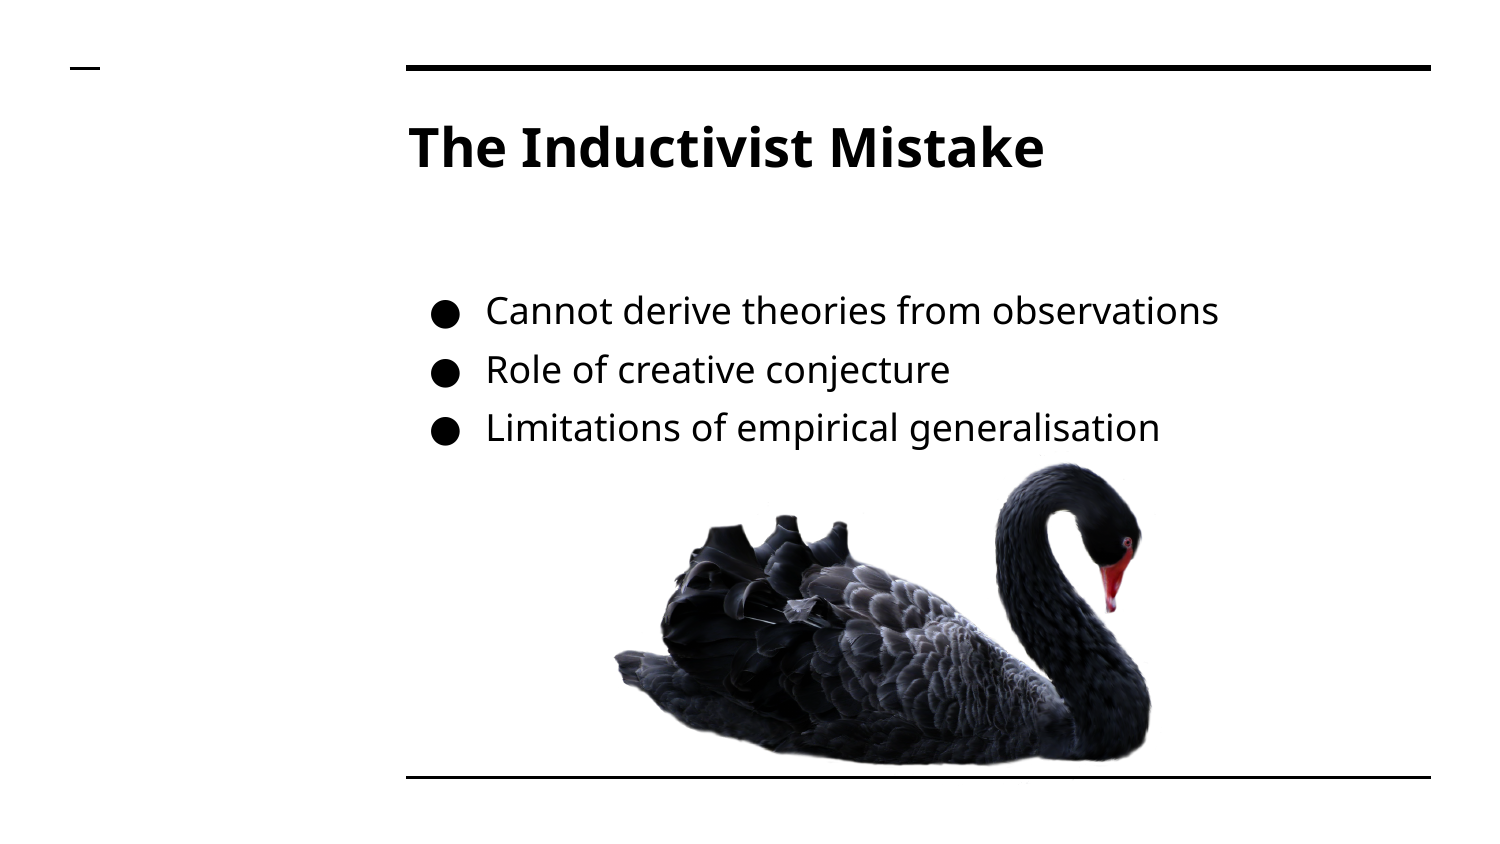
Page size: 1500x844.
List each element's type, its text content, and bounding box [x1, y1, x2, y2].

title The Inductivist Mistake [393, 94, 1431, 199]
list Cannot derive theories from observations Role of creative conjecture Limitations of empirical generalisation [395, 261, 1433, 755]
picture [613, 449, 1162, 787]
